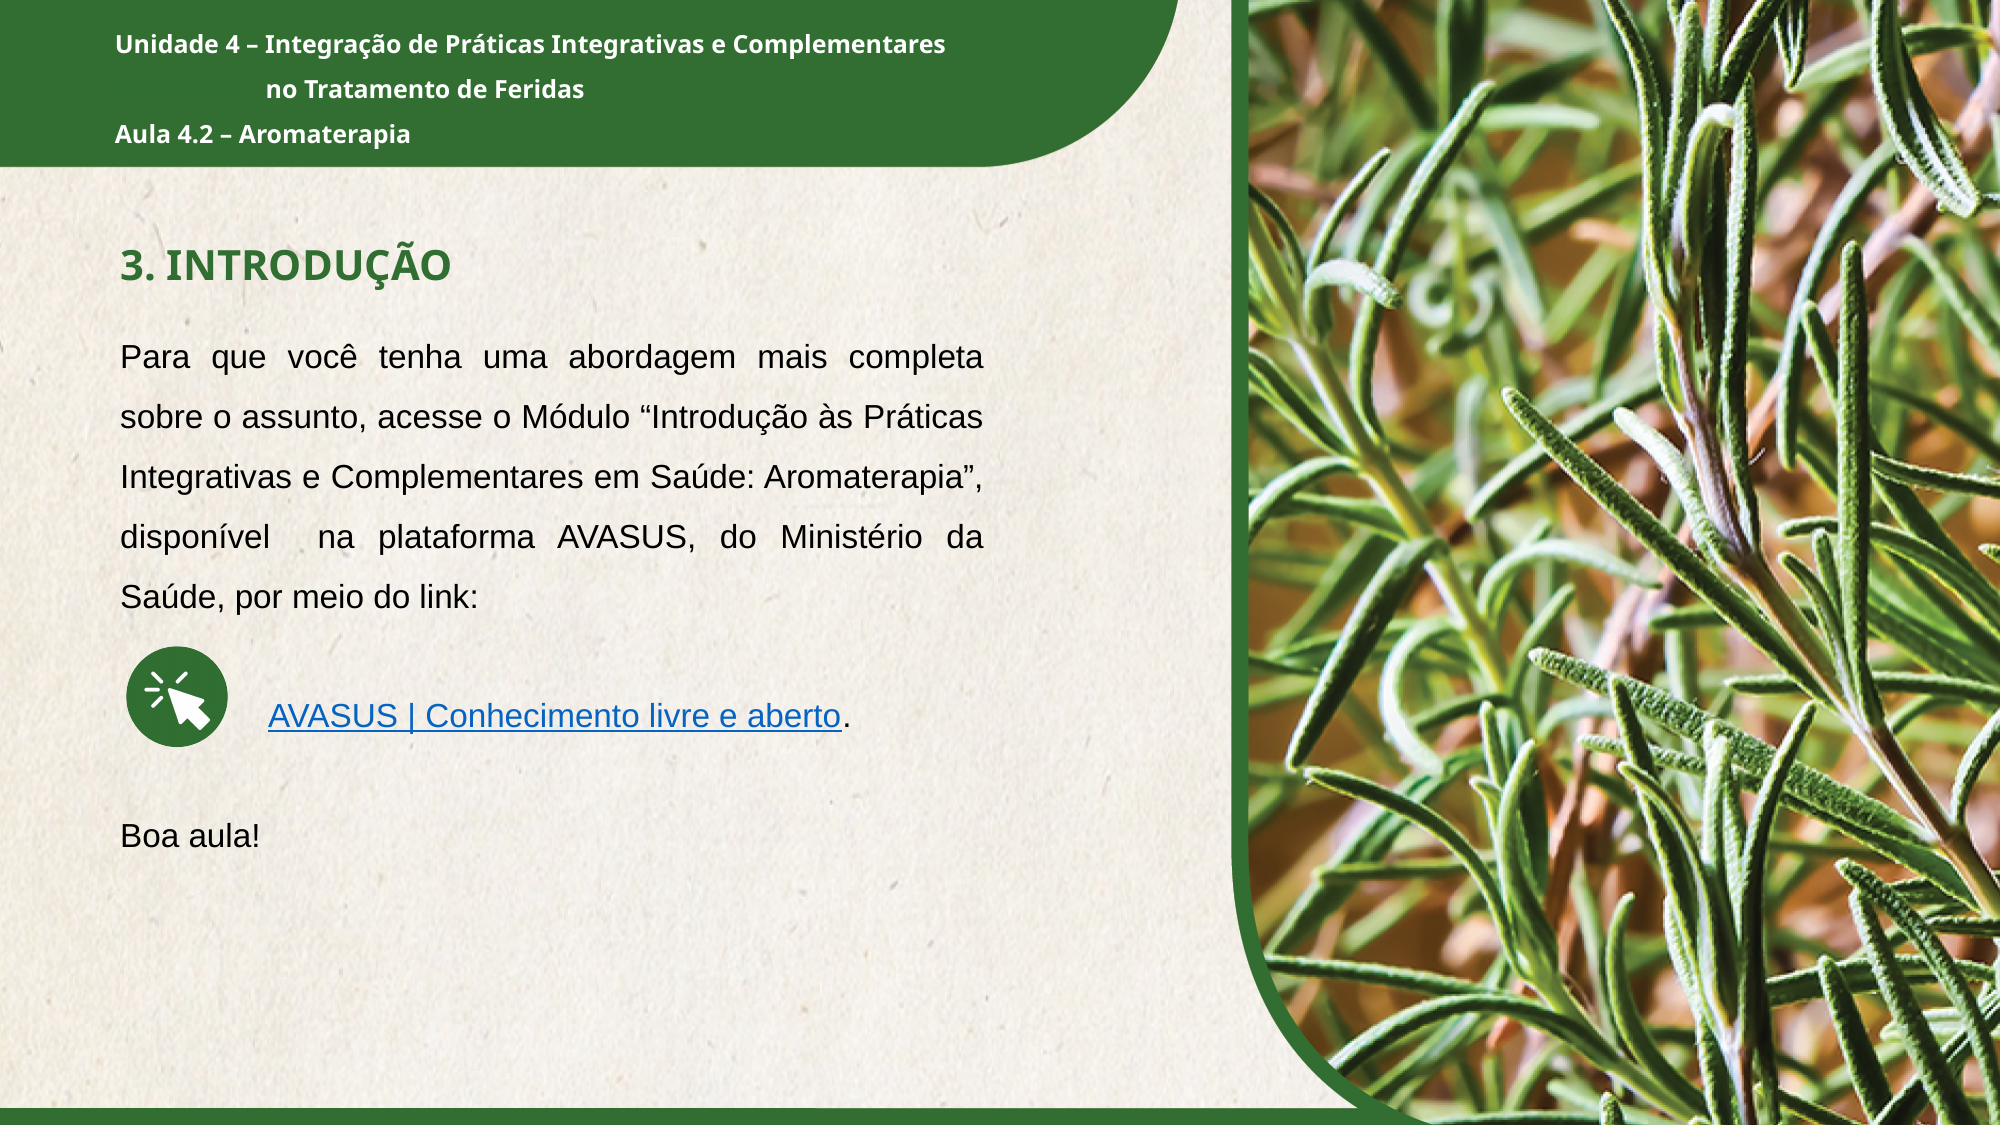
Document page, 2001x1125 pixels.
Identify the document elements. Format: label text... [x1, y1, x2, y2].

picture [0, 0, 2000, 1125]
text_box 3. INTRODUÇÃO [105, 231, 554, 297]
text_box Para que você tenha uma abordagem mais completa sobre o assunto, acesse o Módulo “Introdução às Práticas Integrativas e Complementares em Saúde: Aromaterapia”, disponível na plataforma AVASUS, do Ministério da Saúde, por meio do link: AVASUS | Conhecimento livre e aberto. Boa aula! [105, 307, 1000, 862]
